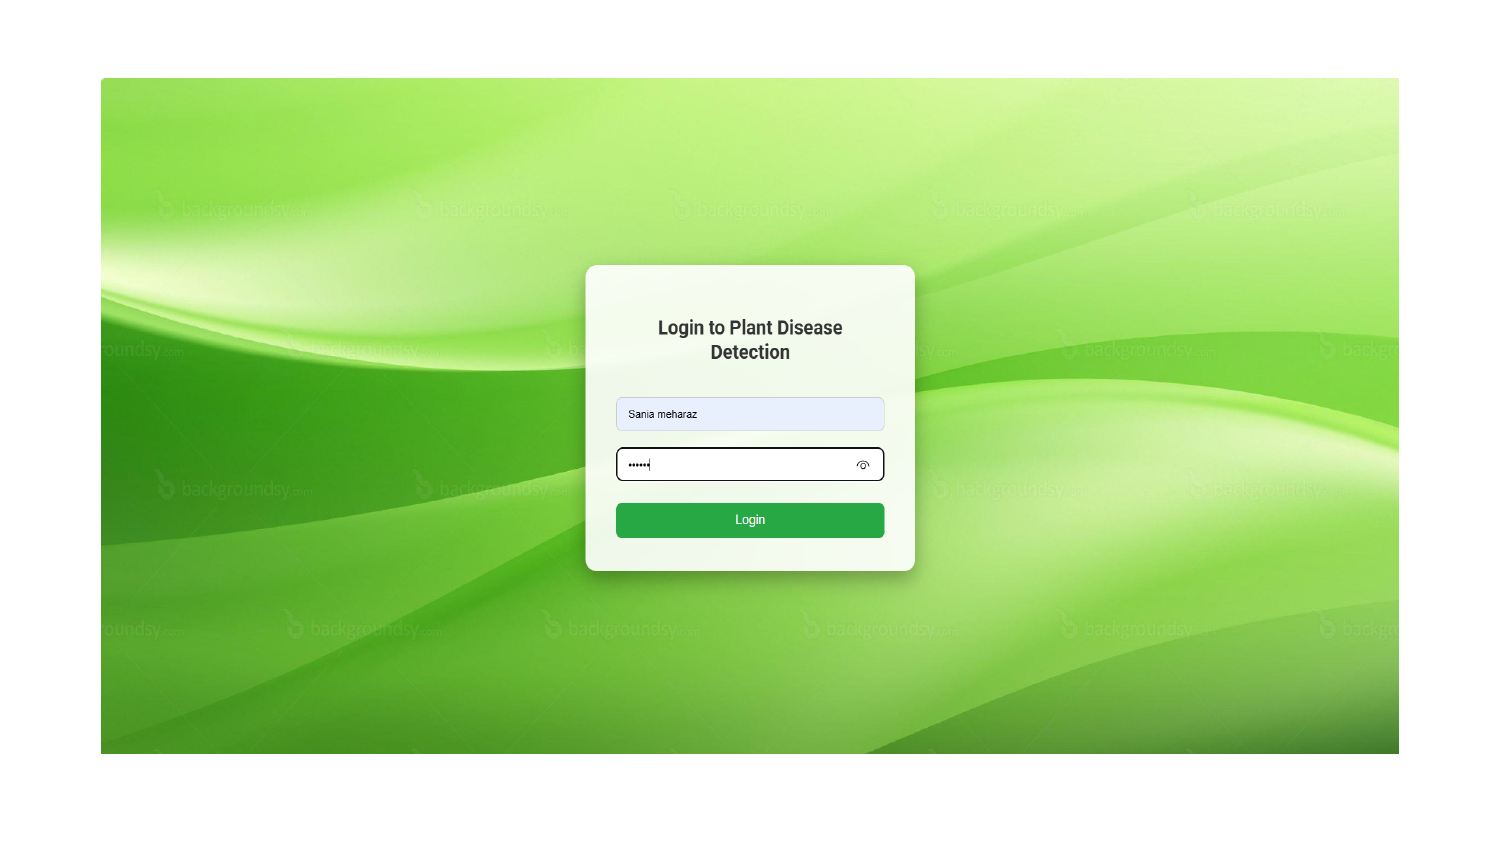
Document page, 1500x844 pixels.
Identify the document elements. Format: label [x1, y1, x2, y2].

picture [100, 78, 1400, 754]
